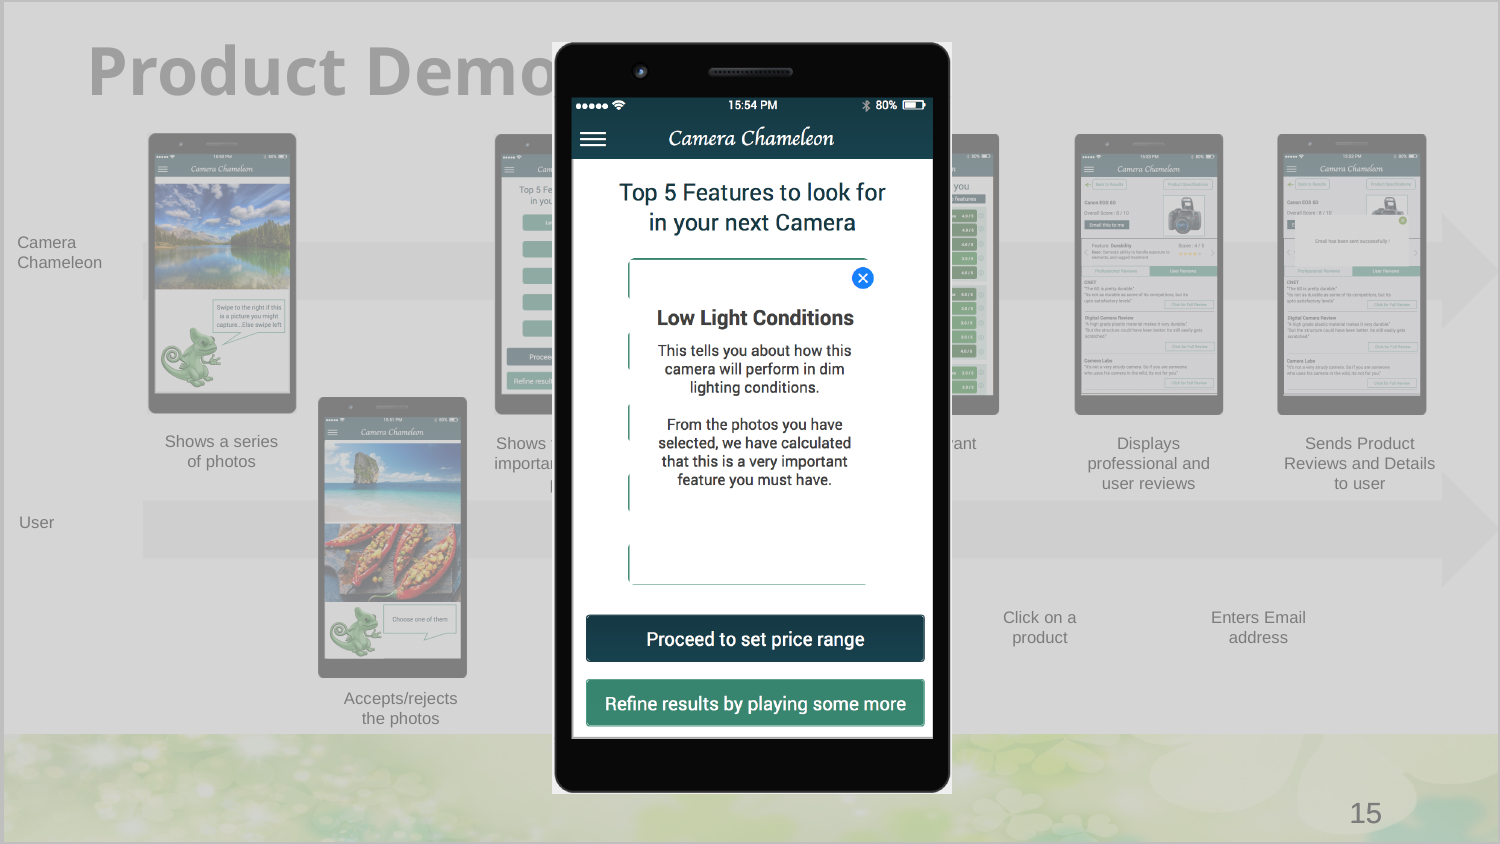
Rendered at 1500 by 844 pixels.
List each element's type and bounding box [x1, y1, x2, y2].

picture [146, 133, 297, 414]
picture [493, 42, 1000, 794]
picture [1277, 133, 1427, 415]
picture [317, 397, 468, 678]
text_box [0, 0, 1500, 844]
picture [1073, 133, 1224, 415]
